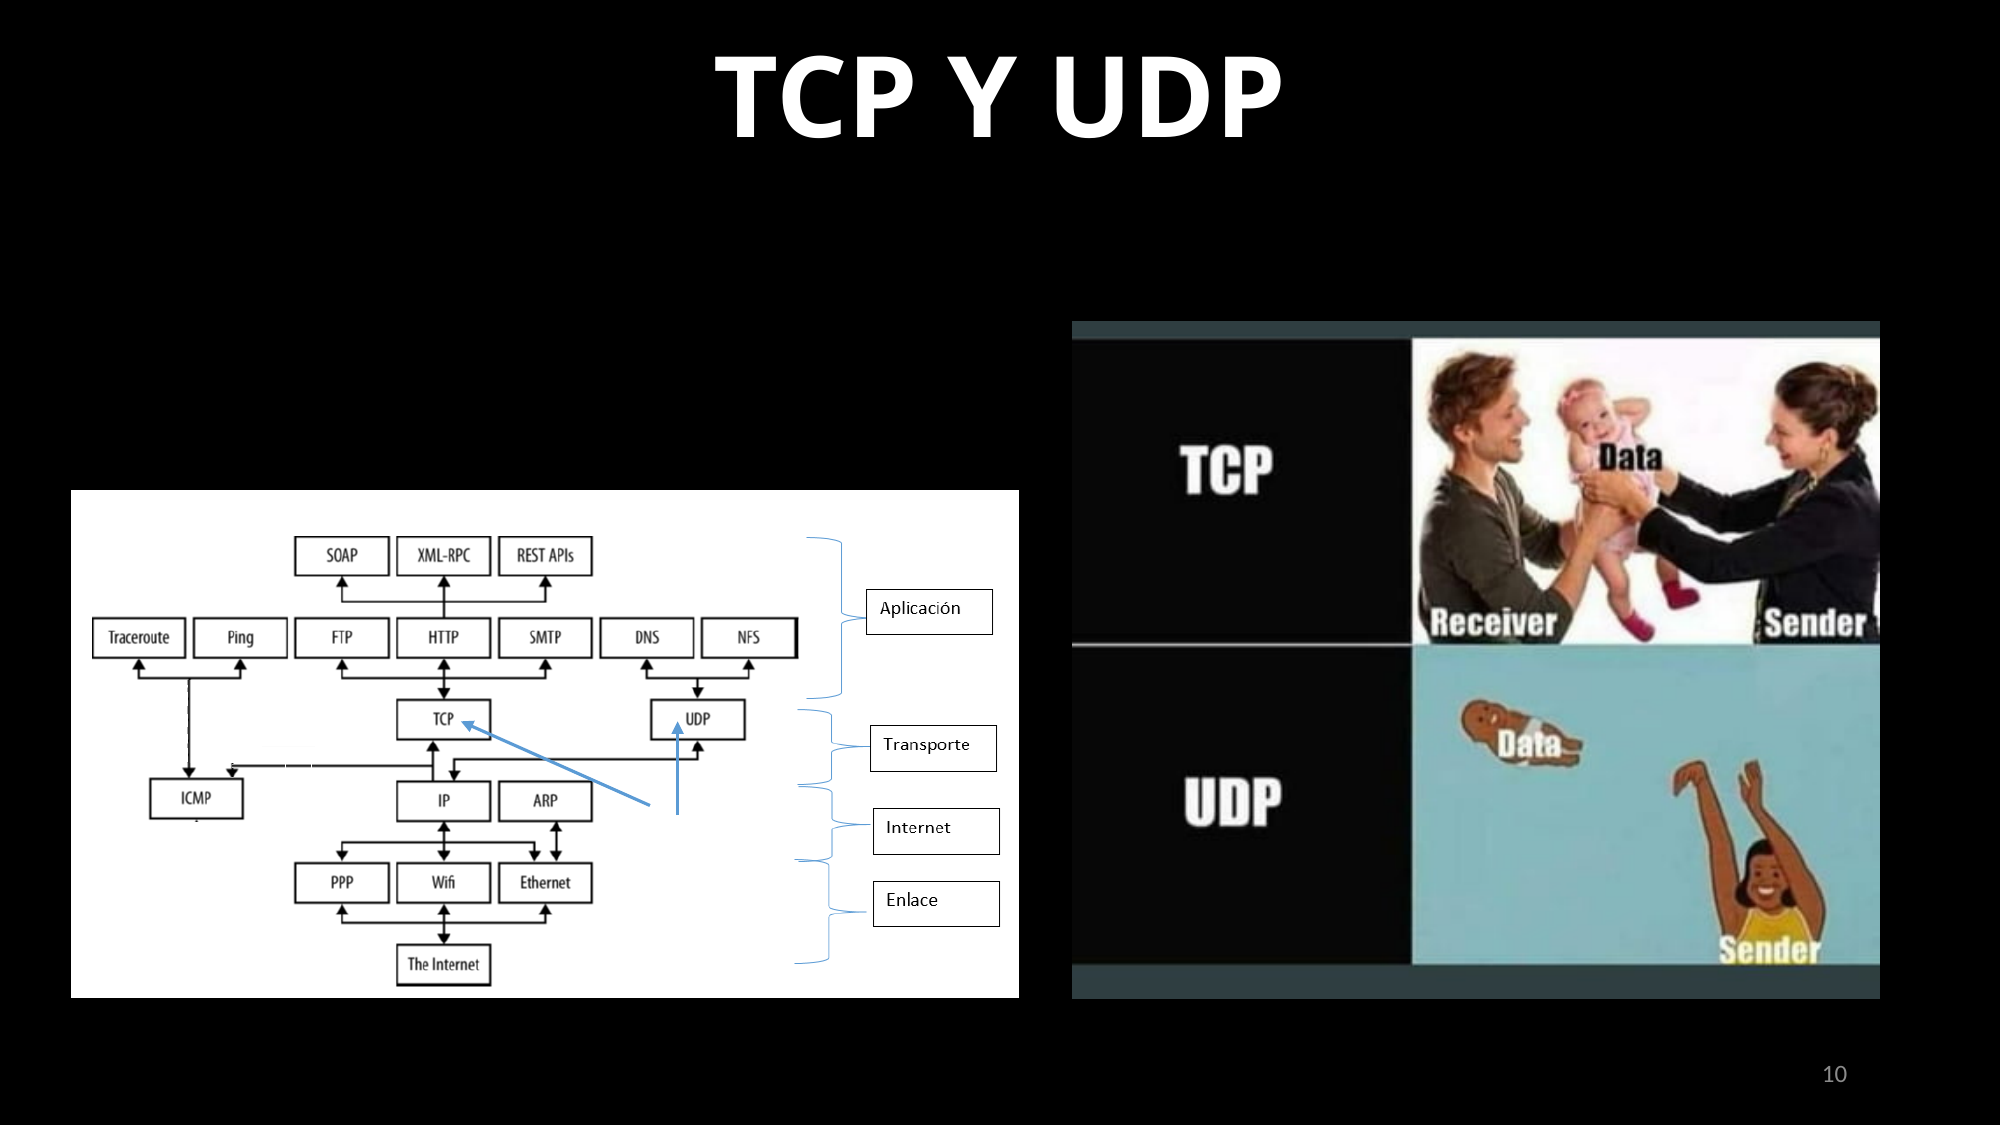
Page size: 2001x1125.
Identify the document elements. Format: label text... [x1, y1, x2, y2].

text_box TCP Y UDP [0, 17, 2000, 167]
picture [1071, 321, 1880, 999]
picture [71, 490, 1019, 998]
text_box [460, 721, 650, 806]
slide_number 10 [1412, 1042, 1863, 1103]
